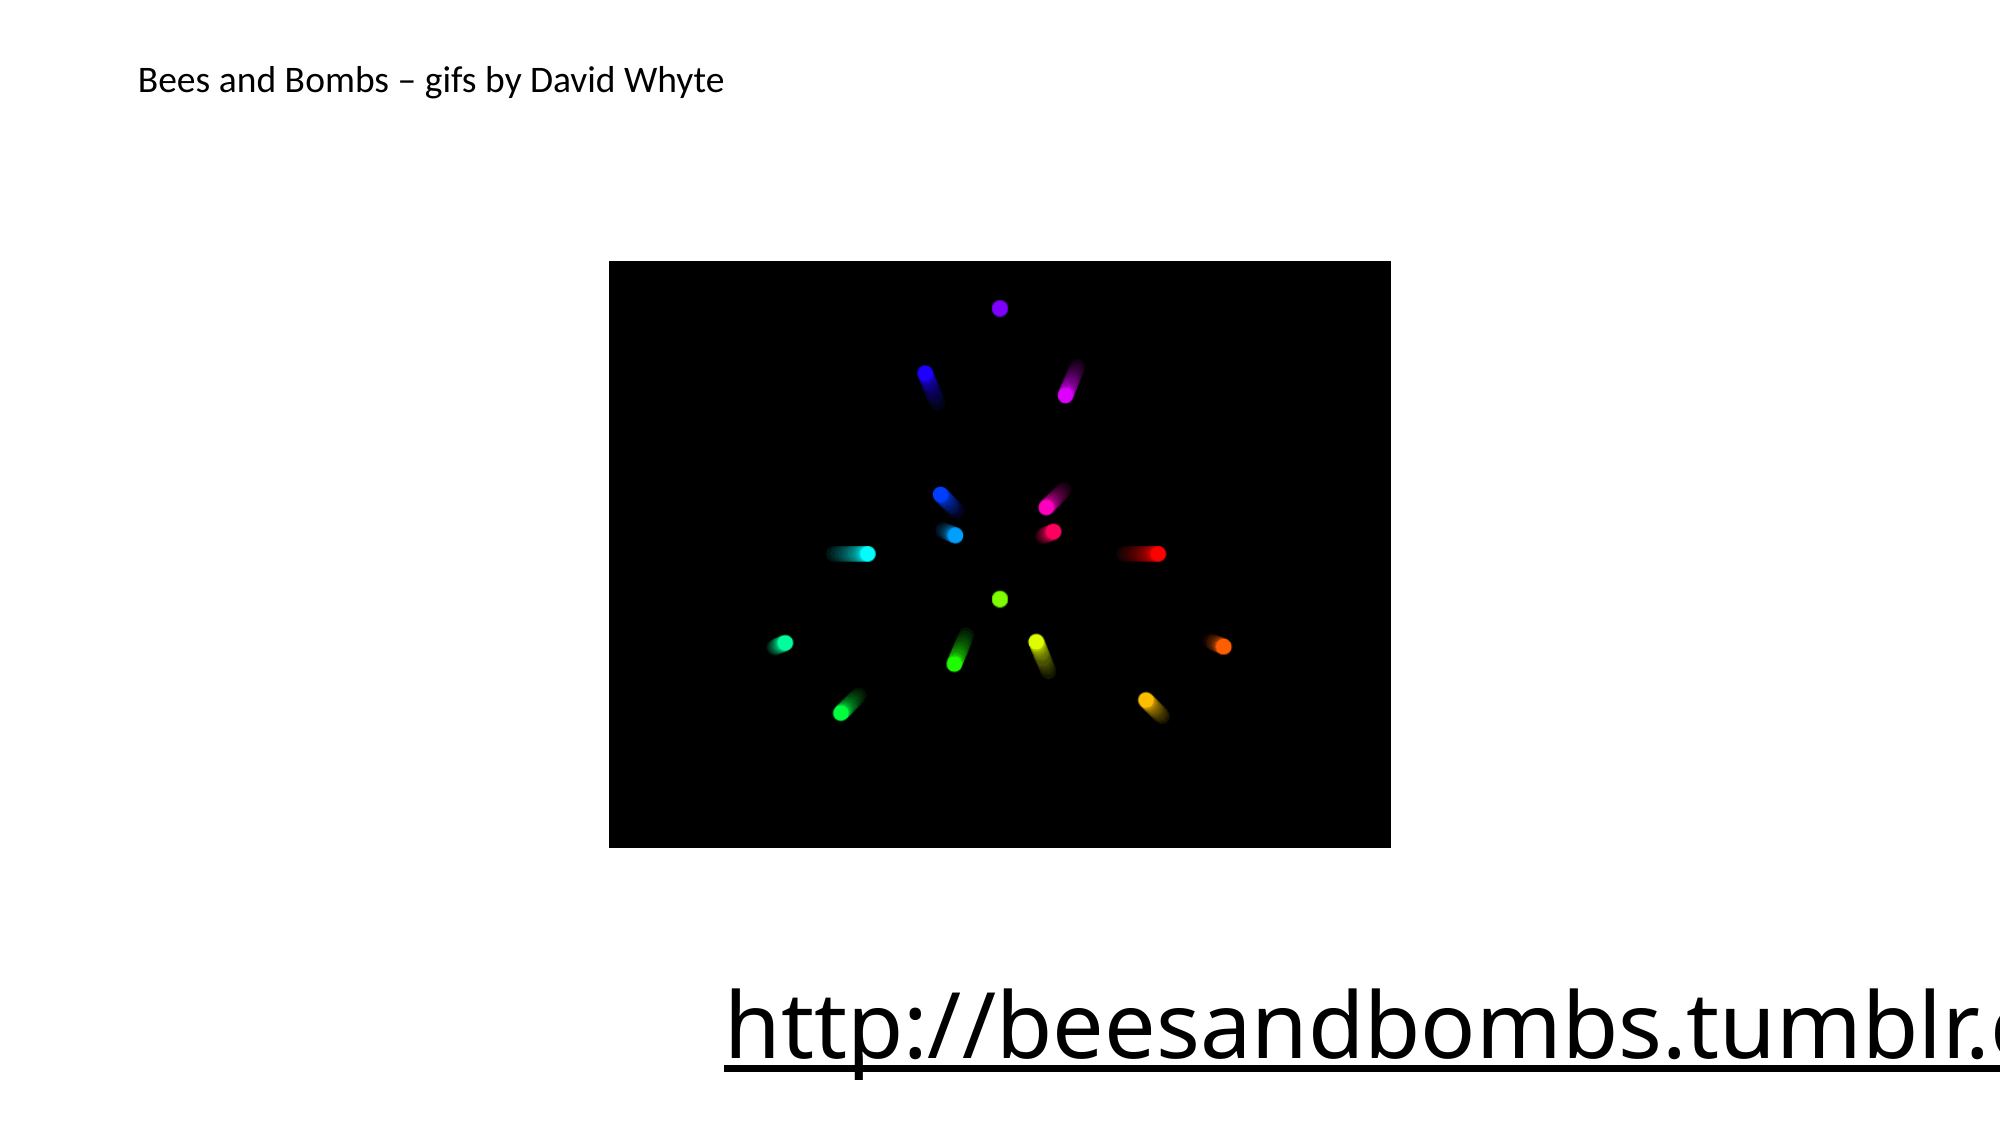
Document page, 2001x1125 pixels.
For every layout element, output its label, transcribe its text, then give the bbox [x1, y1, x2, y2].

title http://beesandbombs.tumblr.com [709, 970, 2000, 1125]
text_box Bees and Bombs – gifs by David Whyte [123, 47, 1043, 108]
picture [609, 261, 1391, 848]
